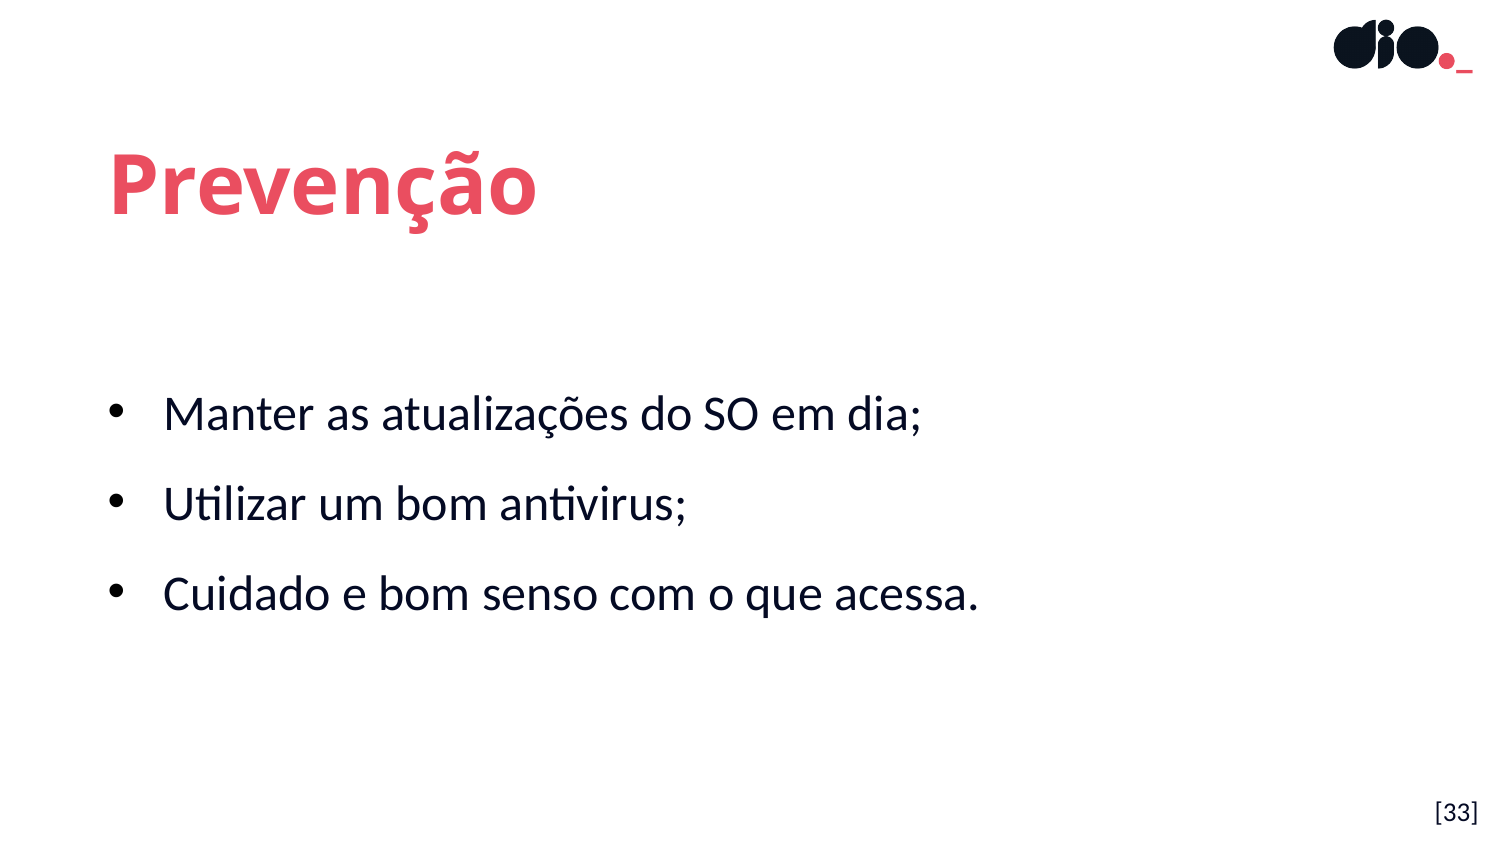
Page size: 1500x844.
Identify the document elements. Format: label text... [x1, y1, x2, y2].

text_box Manter as atualizações do SO em dia; Utilizar um bom antivirus; Cuidado e bom senso com o que acessa. [92, 243, 1408, 749]
slide_number [33] [1403, 779, 1494, 844]
picture [1333, 19, 1473, 74]
text_box Prevenção [92, 104, 1408, 243]
